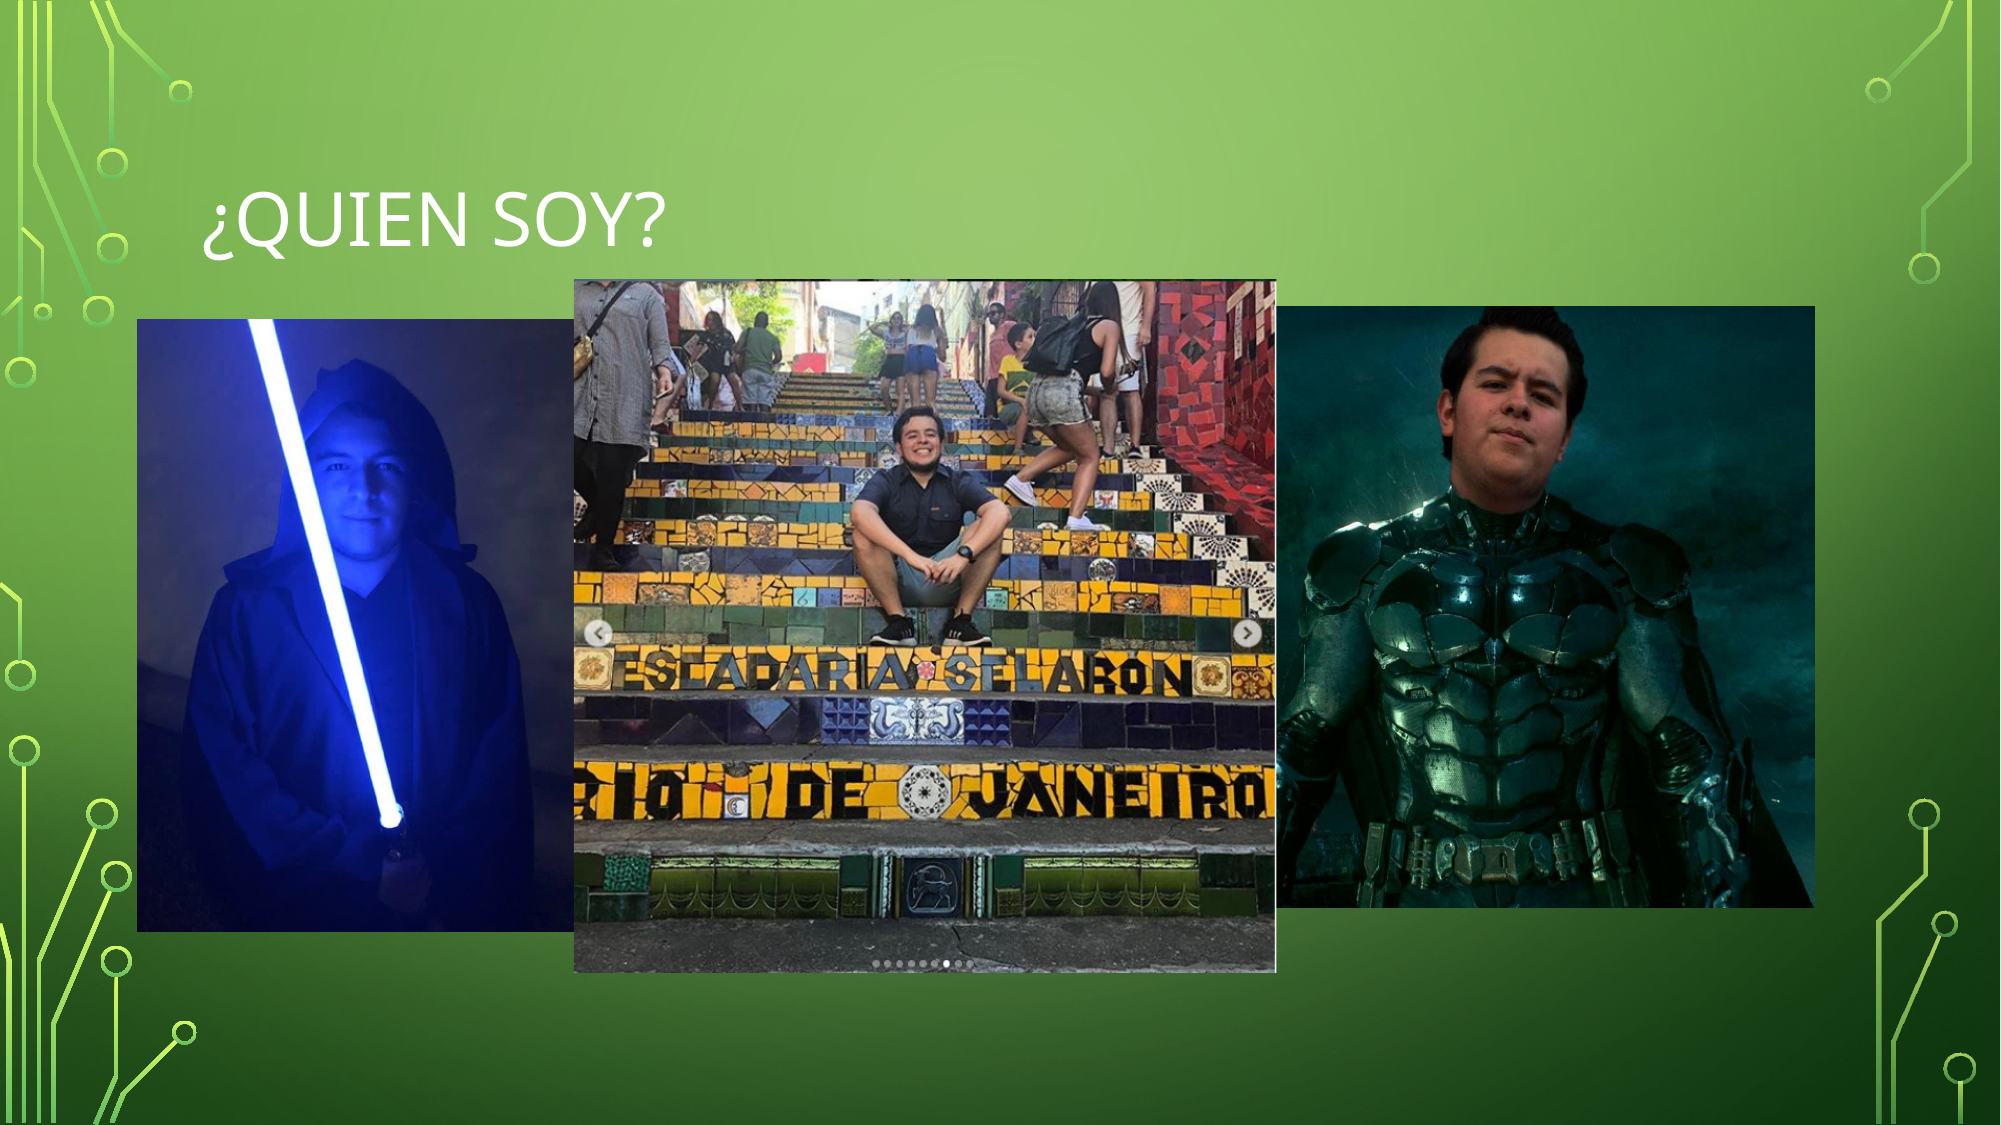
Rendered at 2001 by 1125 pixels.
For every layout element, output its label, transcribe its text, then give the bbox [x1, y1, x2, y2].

picture [137, 278, 1277, 973]
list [1277, 306, 1816, 908]
title ¿Quien soy? [187, 101, 1813, 319]
